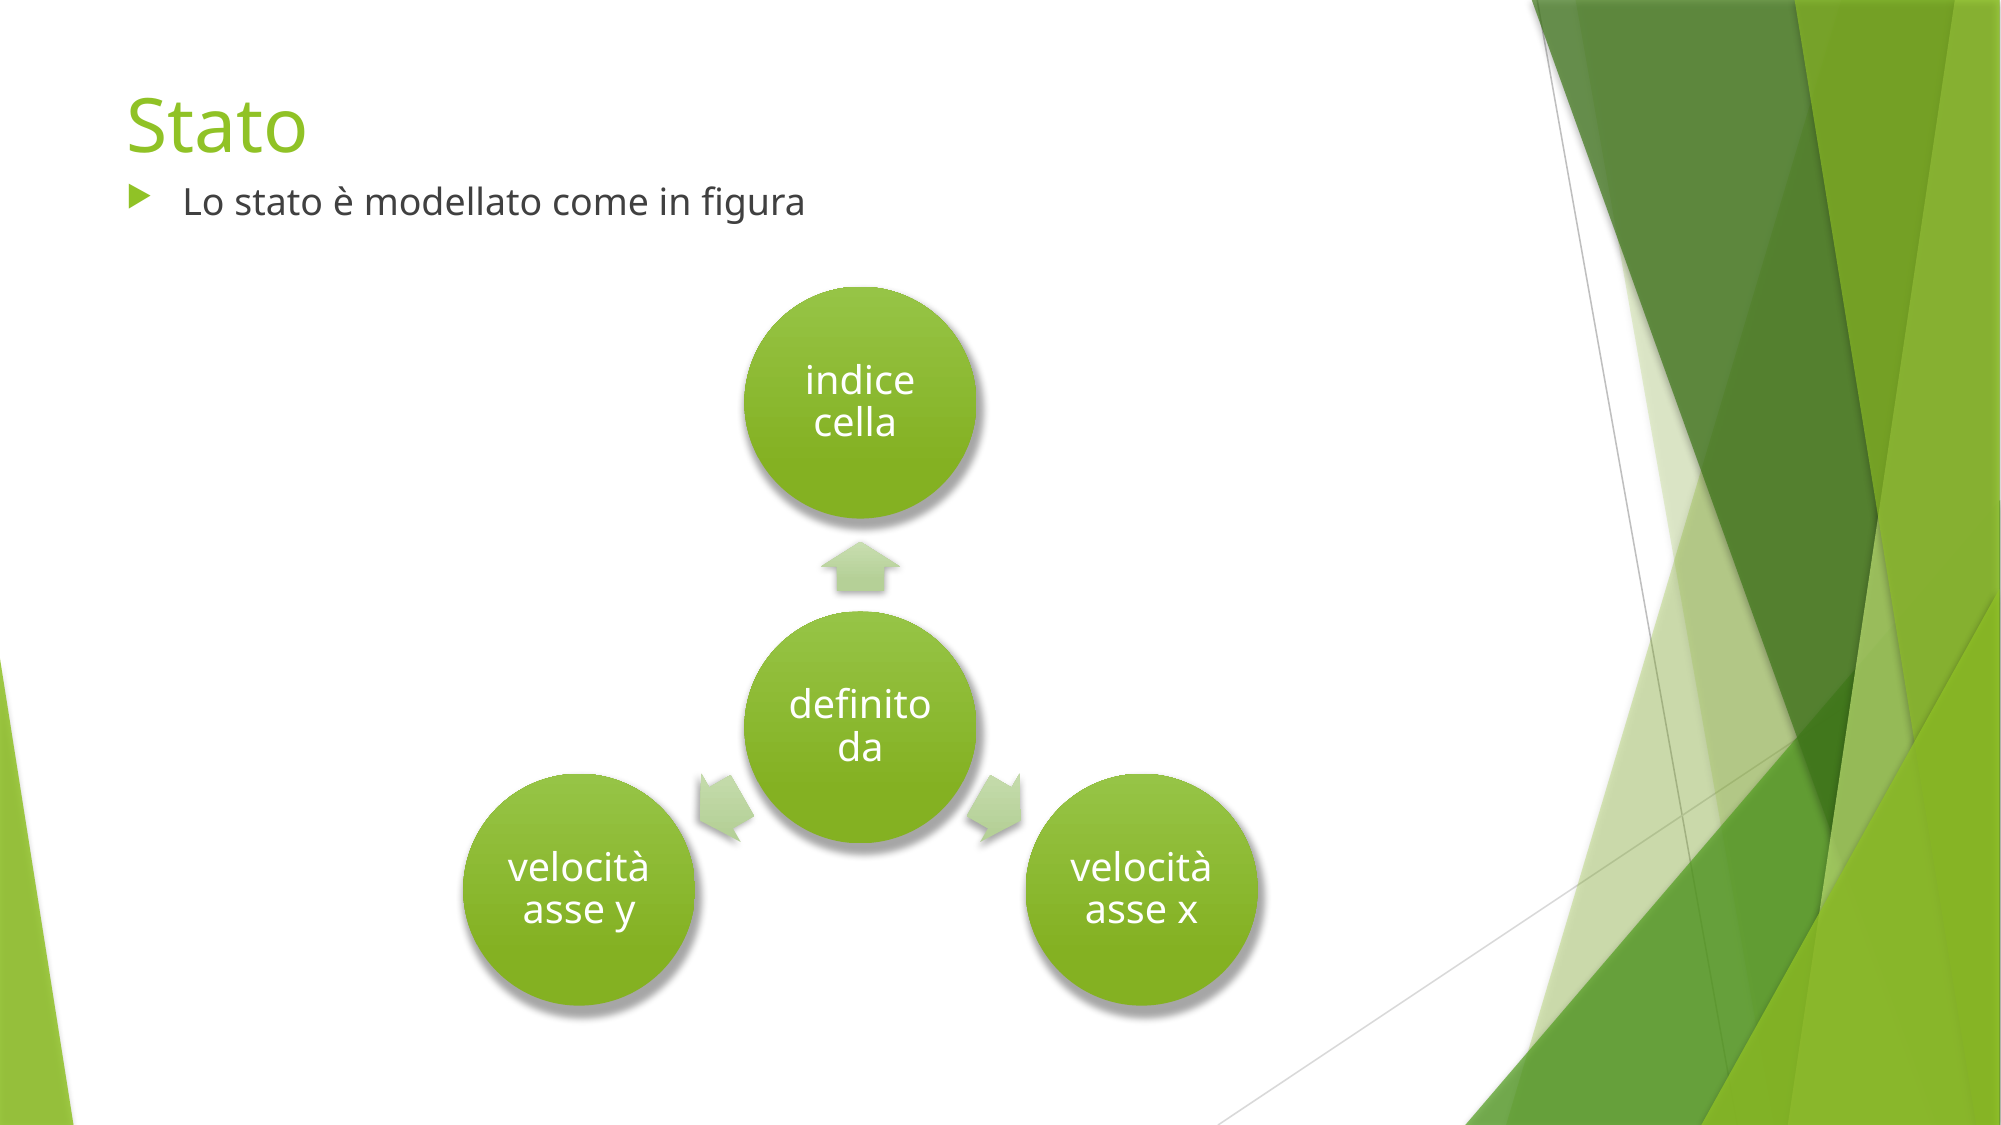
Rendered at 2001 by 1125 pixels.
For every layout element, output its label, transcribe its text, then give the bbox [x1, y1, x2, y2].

title Stato [111, 69, 1522, 170]
list Lo stato è modellato come in figura [111, 170, 1610, 322]
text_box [288, 285, 1433, 1007]
